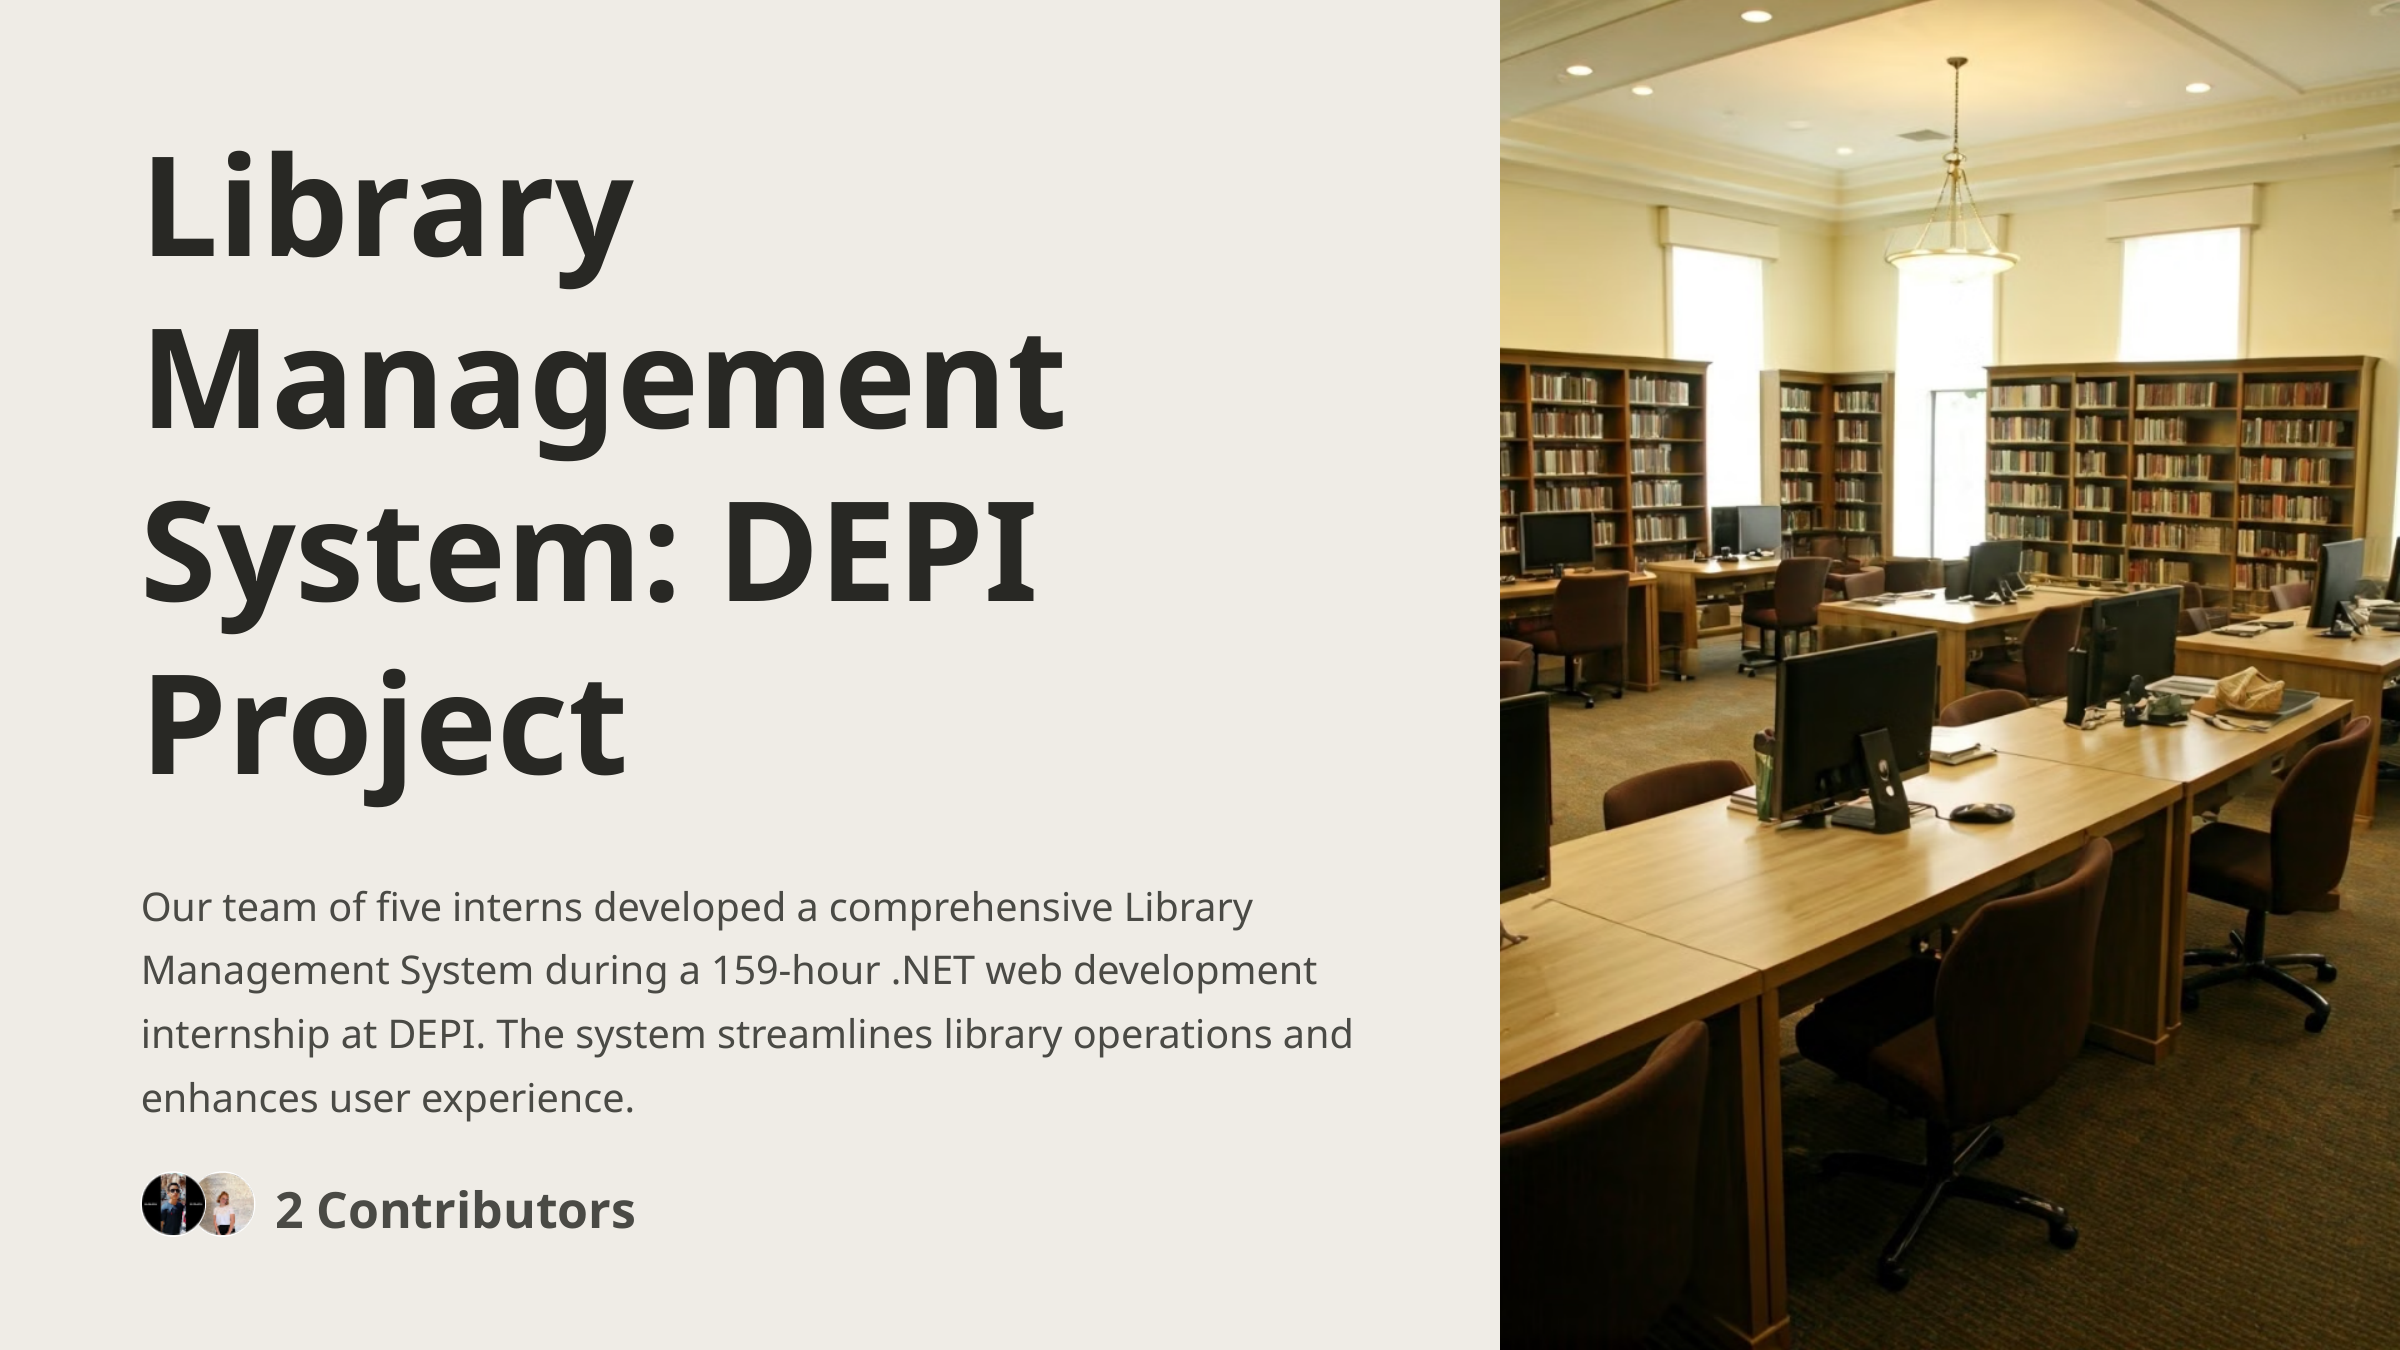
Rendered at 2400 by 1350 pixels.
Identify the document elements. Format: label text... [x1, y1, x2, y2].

text_box Our team of five interns developed a comprehensive Library Management System during a 159-hour .NET web development internship at DEPI. The system streamlines library operations and enhances user experience. [140, 865, 1359, 1124]
picture [142, 1173, 254, 1236]
text_box 2 Contributors [274, 1168, 607, 1240]
text_box Library Management System: DEPI Project [140, 110, 1359, 806]
picture [1499, 0, 2400, 1350]
